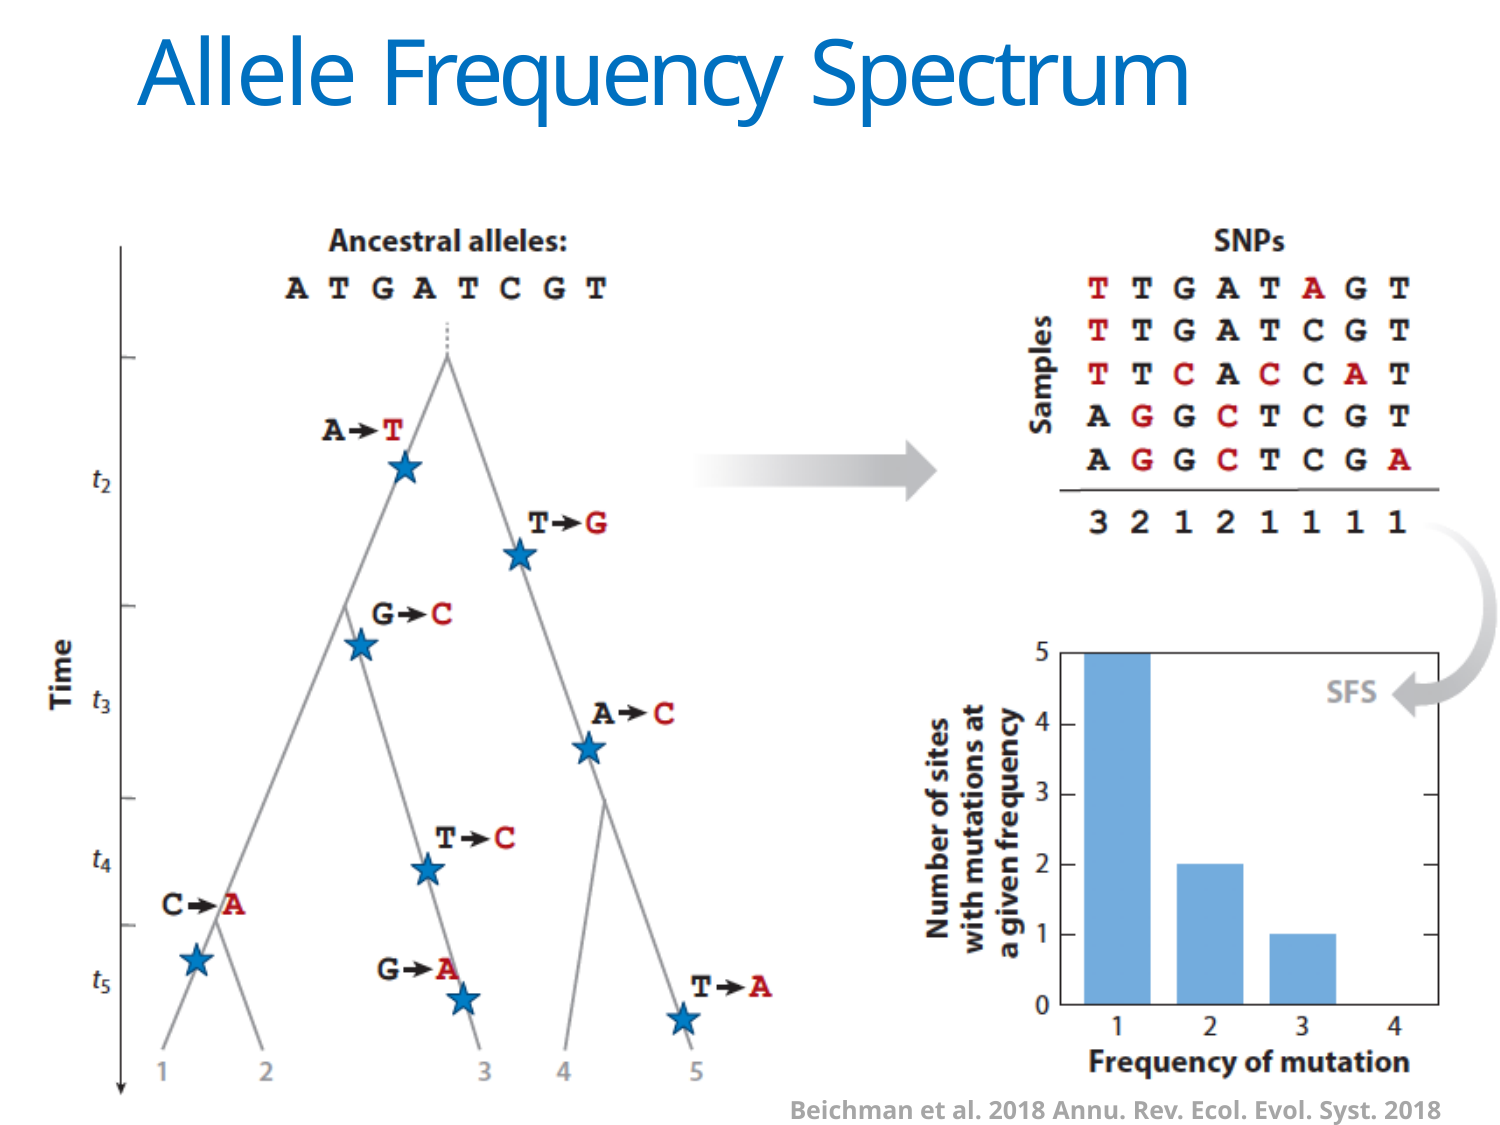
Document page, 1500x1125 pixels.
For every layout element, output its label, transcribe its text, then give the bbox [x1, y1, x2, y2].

picture [0, 124, 1500, 1125]
text_box Allele Frequency Spectrum [99, 12, 1231, 122]
